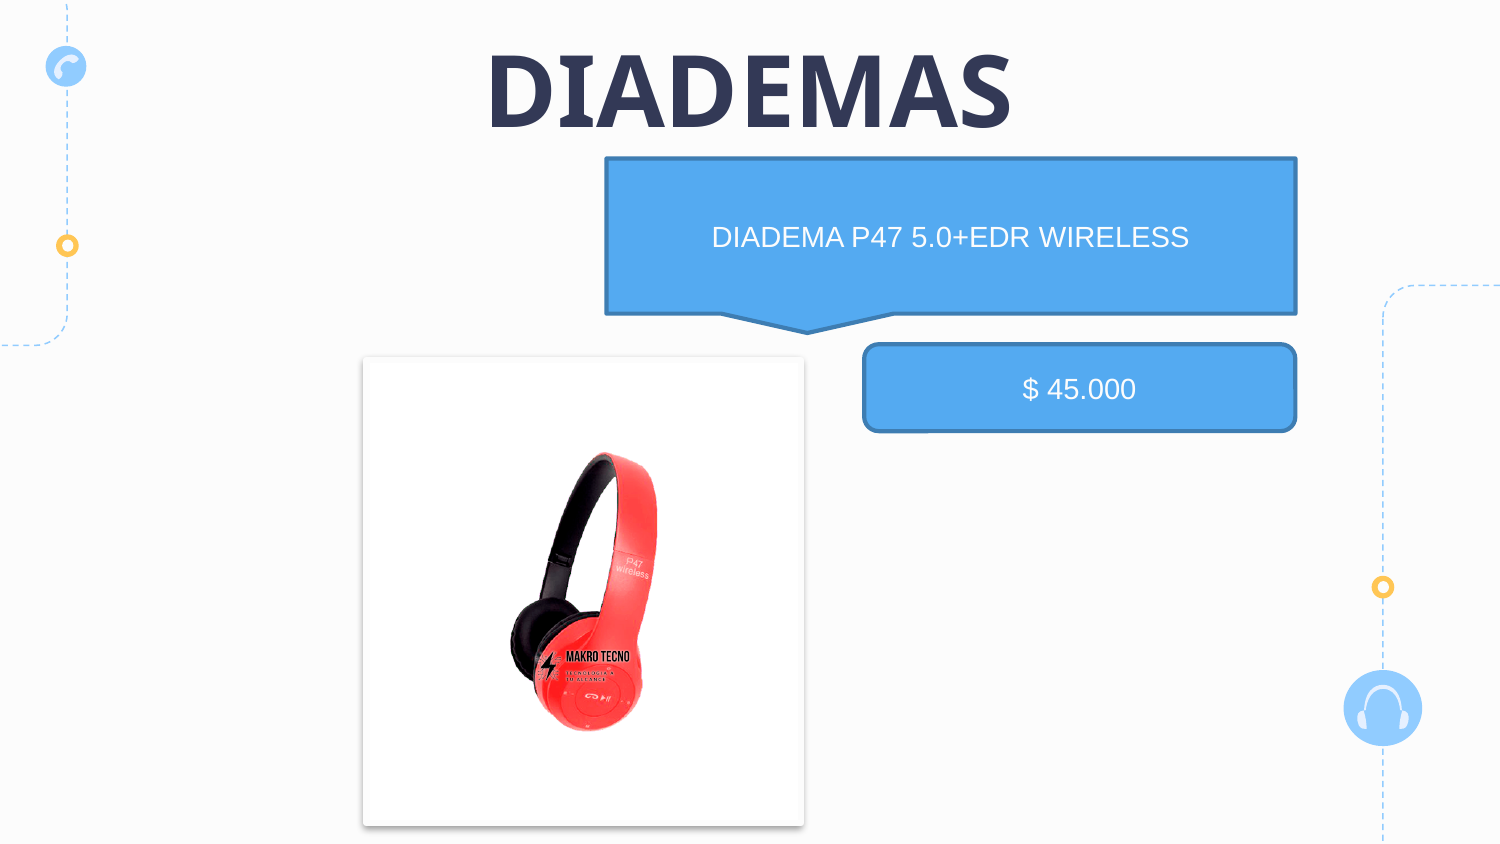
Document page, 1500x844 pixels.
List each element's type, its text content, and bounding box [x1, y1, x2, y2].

text_box DIADEMA P47 5.0+EDR WIRELESS [604, 156, 1298, 336]
text_box [363, 357, 804, 826]
text_box $ 45.000 [862, 342, 1298, 434]
title DIADEMAS [279, 38, 1218, 159]
picture [402, 410, 766, 773]
